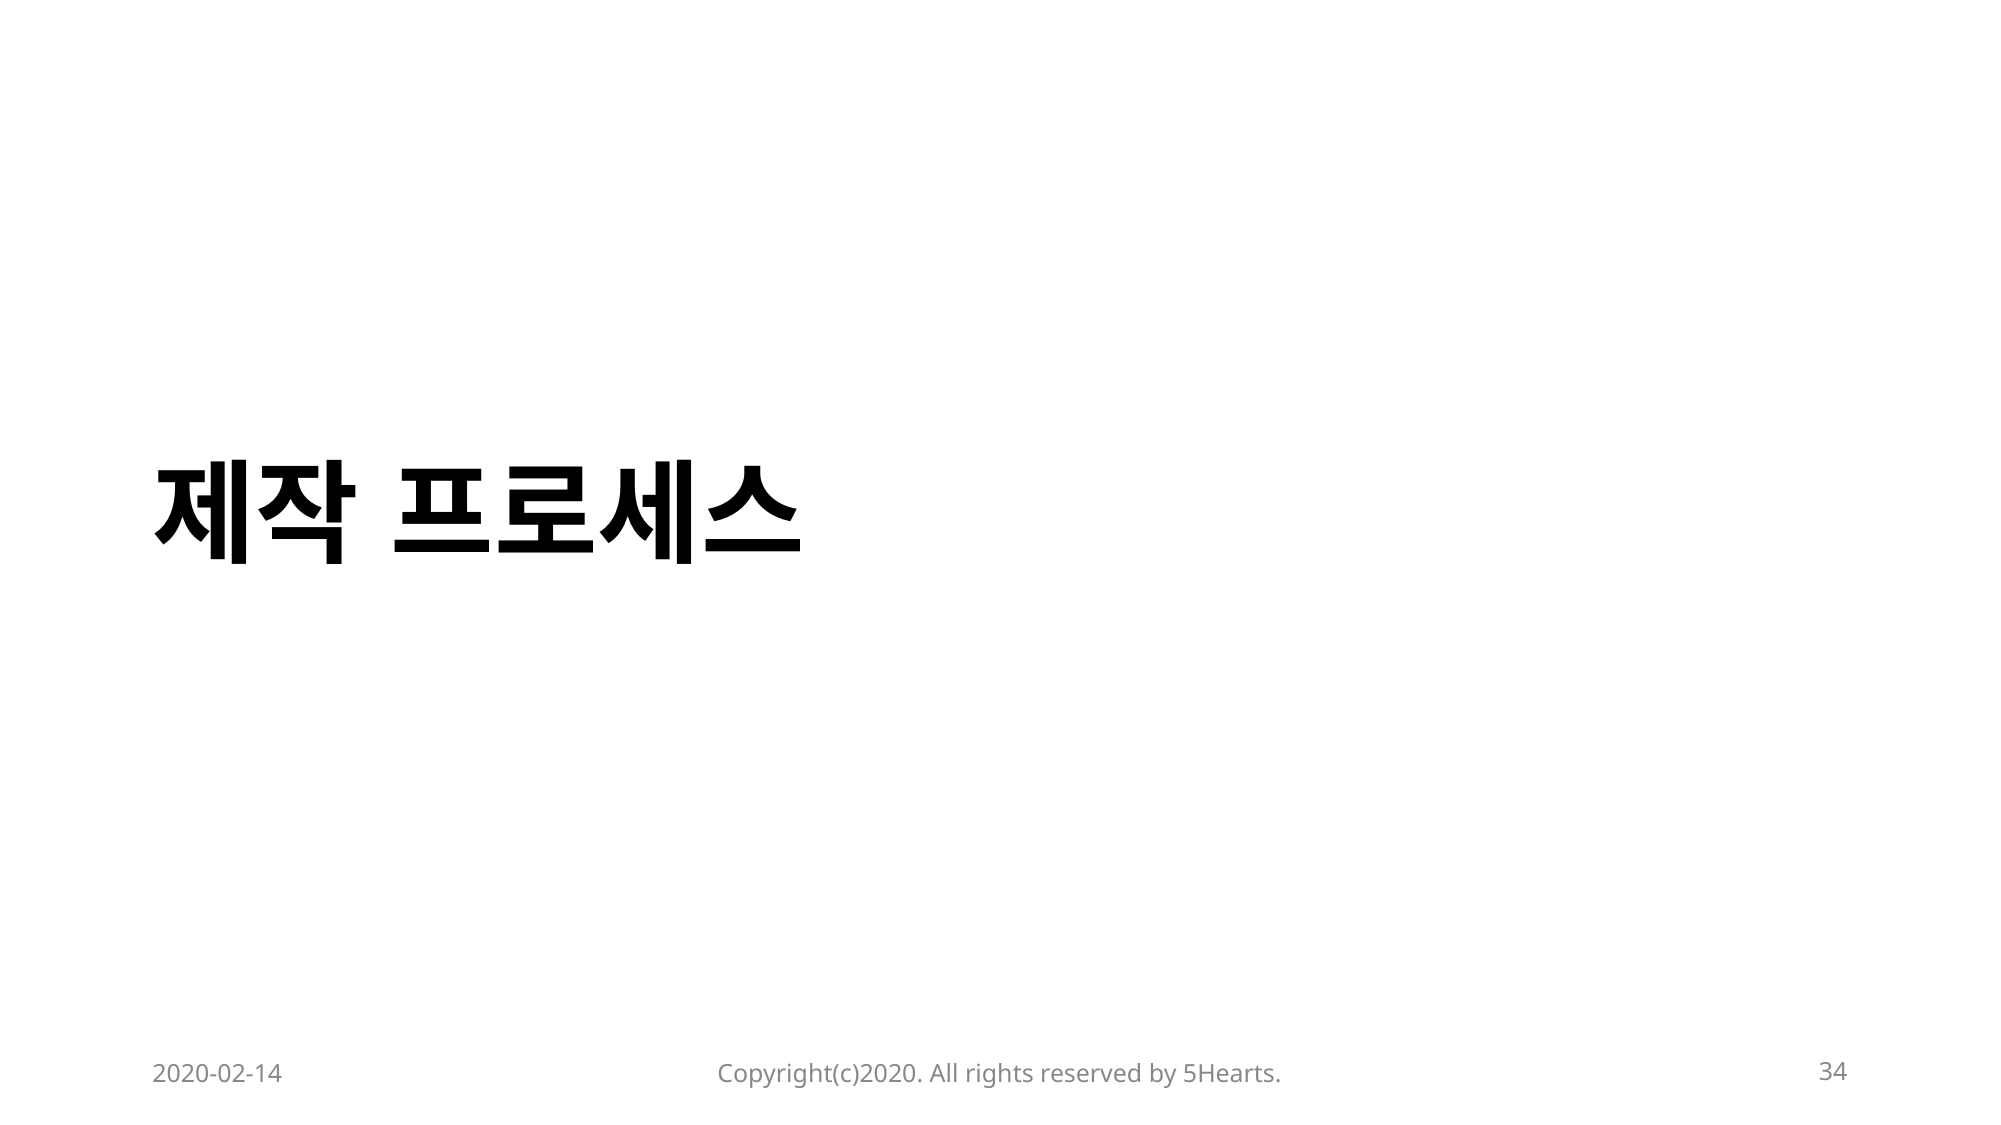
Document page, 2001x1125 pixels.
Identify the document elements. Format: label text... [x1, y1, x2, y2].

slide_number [137, 1042, 588, 1103]
footer Copyright(c)2020. All rights reserved by 5Hearts. [662, 1042, 1338, 1103]
slide_number 34 [1412, 1042, 1863, 1103]
text_box 제작 프로세스 [137, 434, 1084, 587]
